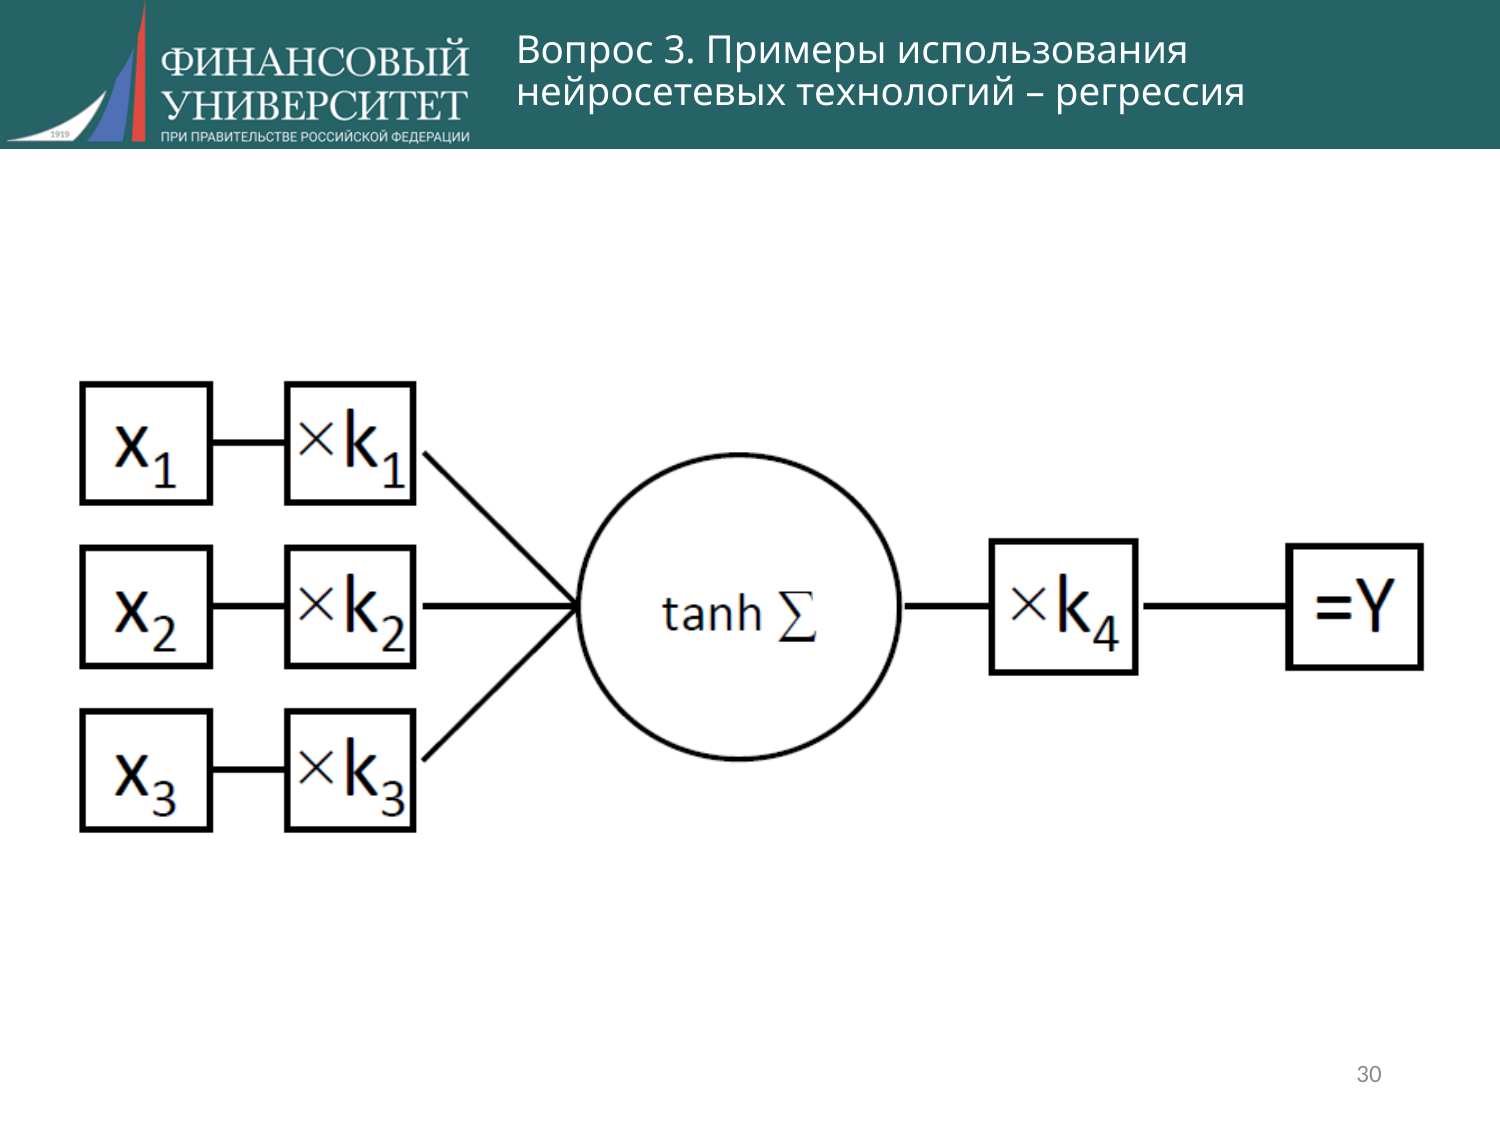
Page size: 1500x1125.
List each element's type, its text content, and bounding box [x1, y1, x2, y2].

picture [19, 328, 1479, 880]
title Вопрос 3. Примеры использования нейросетевых технологий – регрессия [500, 22, 1448, 122]
picture [0, 0, 1500, 149]
slide_number 30 [1059, 1042, 1397, 1103]
